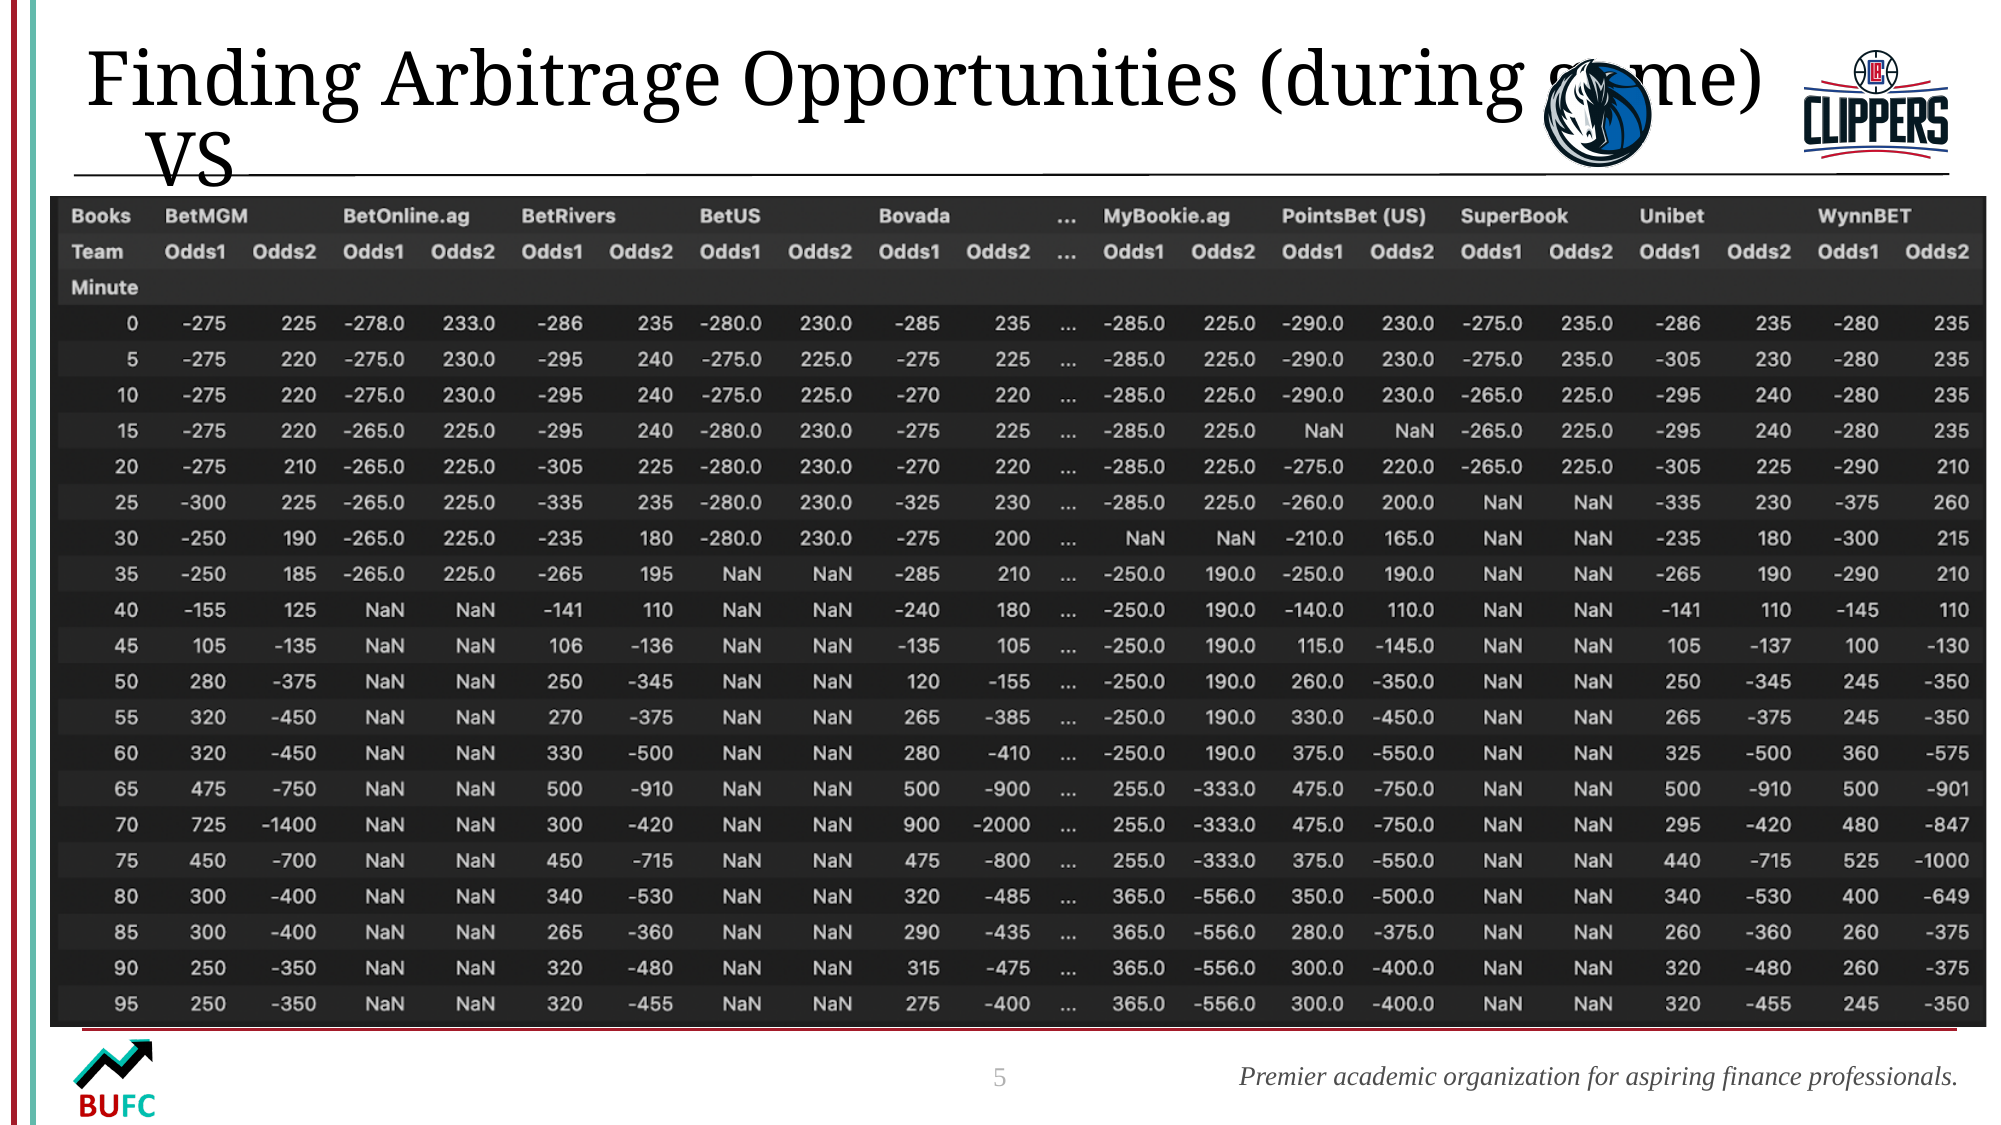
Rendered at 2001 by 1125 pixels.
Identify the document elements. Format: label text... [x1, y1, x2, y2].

picture [1804, 50, 1948, 159]
picture [49, 196, 1987, 1027]
picture [71, 1029, 164, 1121]
picture [1535, 53, 1660, 173]
title Finding Arbitrage Opportunities (during game) VS [71, 59, 1948, 184]
slide_number 5 [915, 1054, 1085, 1097]
